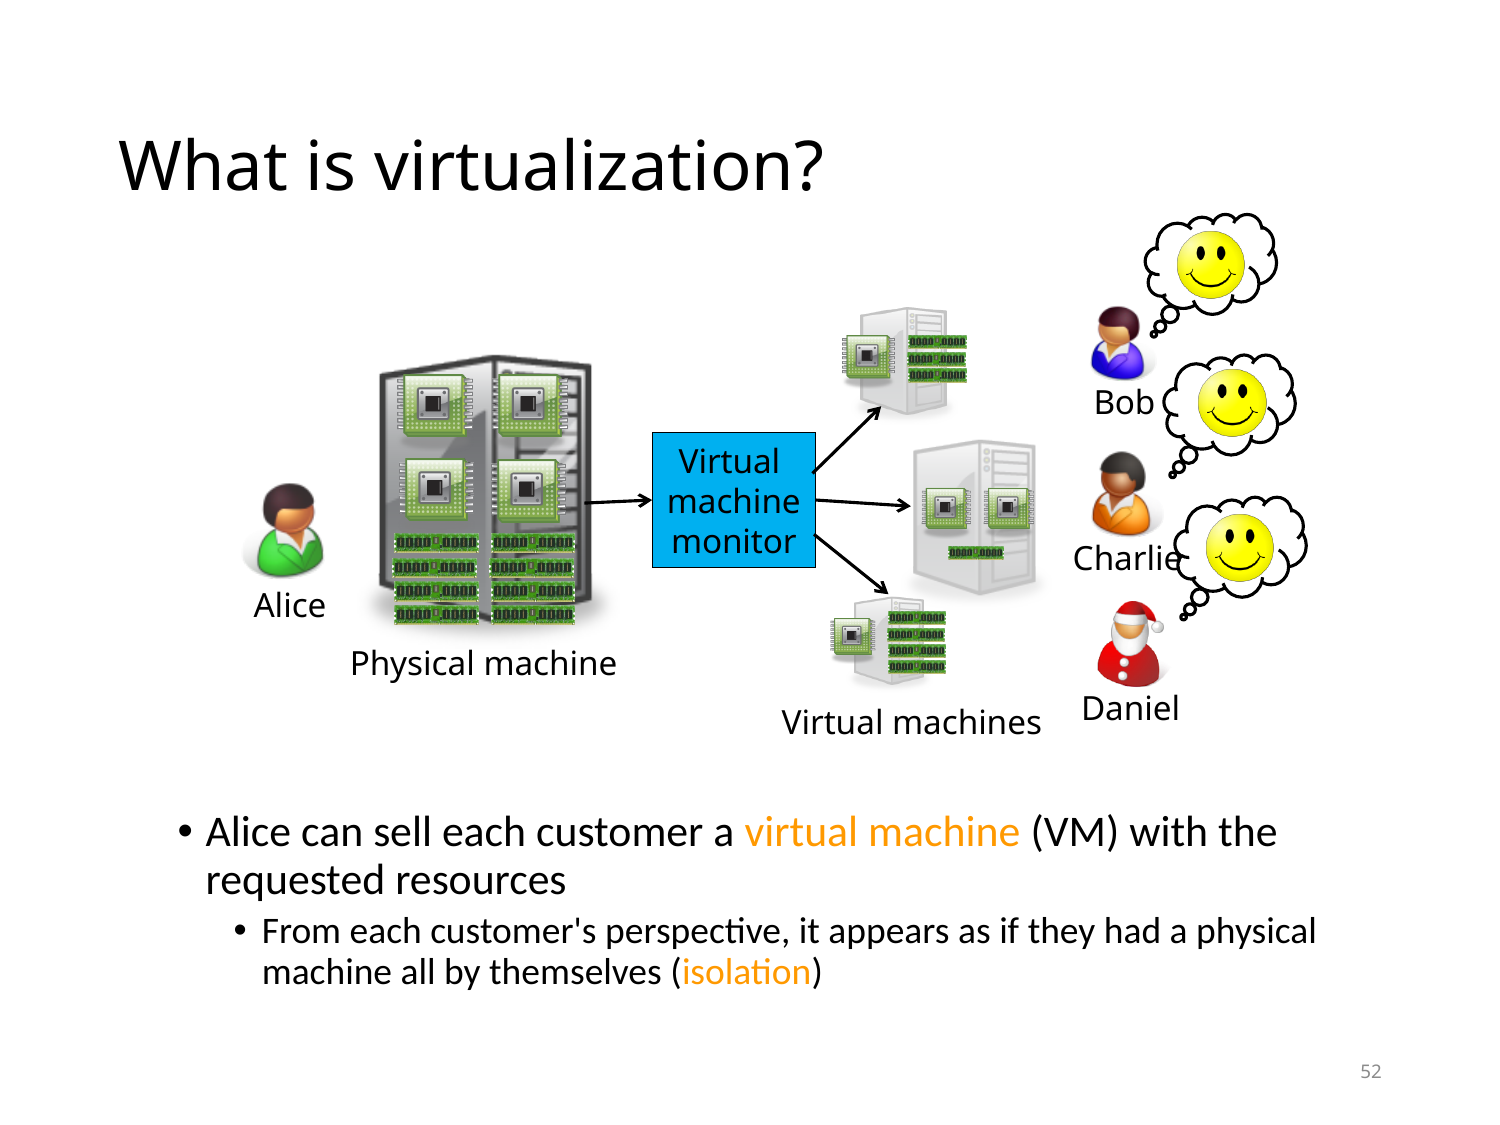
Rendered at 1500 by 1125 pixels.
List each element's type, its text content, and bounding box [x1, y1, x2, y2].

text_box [811, 500, 911, 507]
slide_number 52 [1059, 1042, 1397, 1103]
title What is virtualization? [103, 59, 1397, 278]
text_box Virtual machines [766, 693, 1058, 749]
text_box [814, 534, 889, 595]
text_box [1163, 354, 1296, 478]
picture [1174, 229, 1246, 300]
list Alice can sell each customer a virtual machine (VM) with the requested resources From each customer's perspective, it appears as if they had a physical machine all by themselves (isolation) [162, 801, 1438, 1068]
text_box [812, 406, 882, 474]
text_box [887, 611, 946, 674]
text_box Daniel [1066, 679, 1196, 735]
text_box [837, 328, 968, 389]
picture [826, 436, 1061, 693]
picture [1204, 512, 1275, 583]
text_box Bob [1078, 373, 1171, 429]
text_box Charlie [1061, 529, 1196, 585]
text_box Virtual machine monitor [652, 432, 816, 568]
text_box [1145, 214, 1277, 332]
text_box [917, 481, 1038, 560]
picture [1196, 367, 1268, 438]
text_box Alice [238, 585, 336, 632]
picture [1079, 303, 1163, 386]
picture [842, 389, 964, 425]
picture [234, 349, 636, 649]
picture [842, 304, 964, 328]
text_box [584, 500, 657, 504]
picture [1082, 596, 1179, 693]
picture [1079, 449, 1171, 541]
text_box [1174, 497, 1307, 620]
text_box Physical machine [335, 634, 633, 689]
